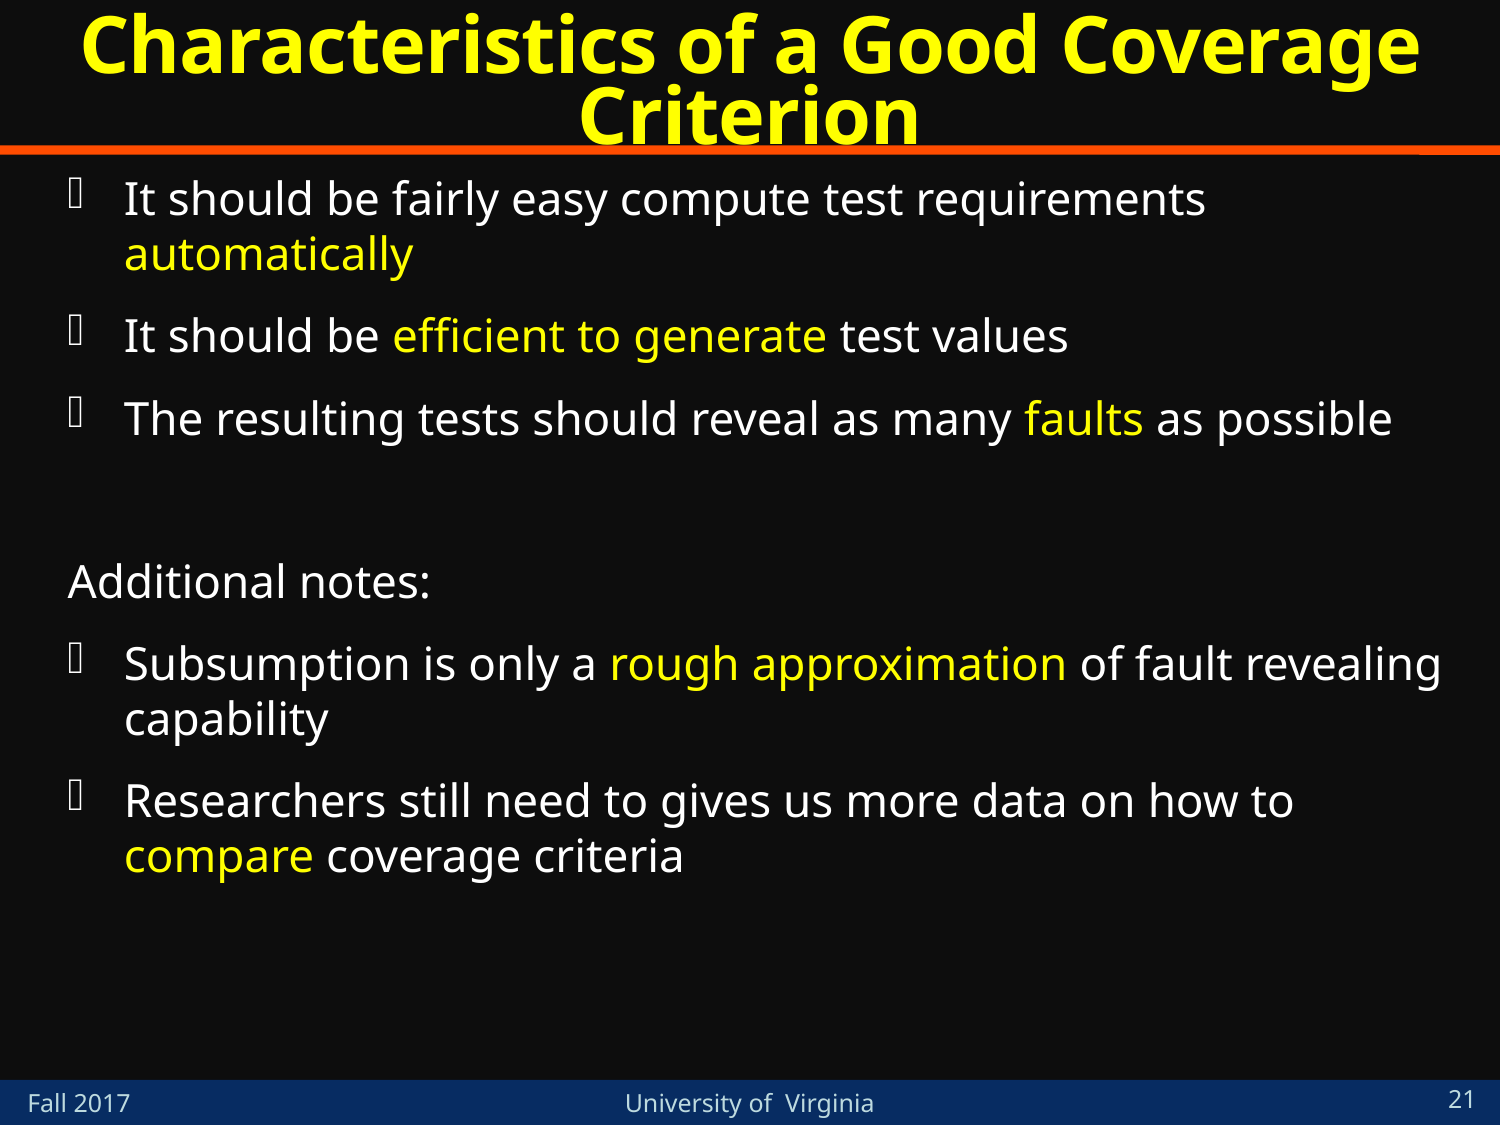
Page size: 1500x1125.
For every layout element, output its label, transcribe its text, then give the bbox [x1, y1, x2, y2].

list It should be fairly easy compute test requirements automatically It should be efficient to generate test values The resulting tests should reveal as many faults as possible Additional notes: Subsumption is only a rough approximation of fault revealing capability Researchers still need to gives us more data on how to compare coverage criteria [50, 162, 1475, 1075]
title Characteristics of a Good Coverage Criterion [0, 12, 1500, 163]
